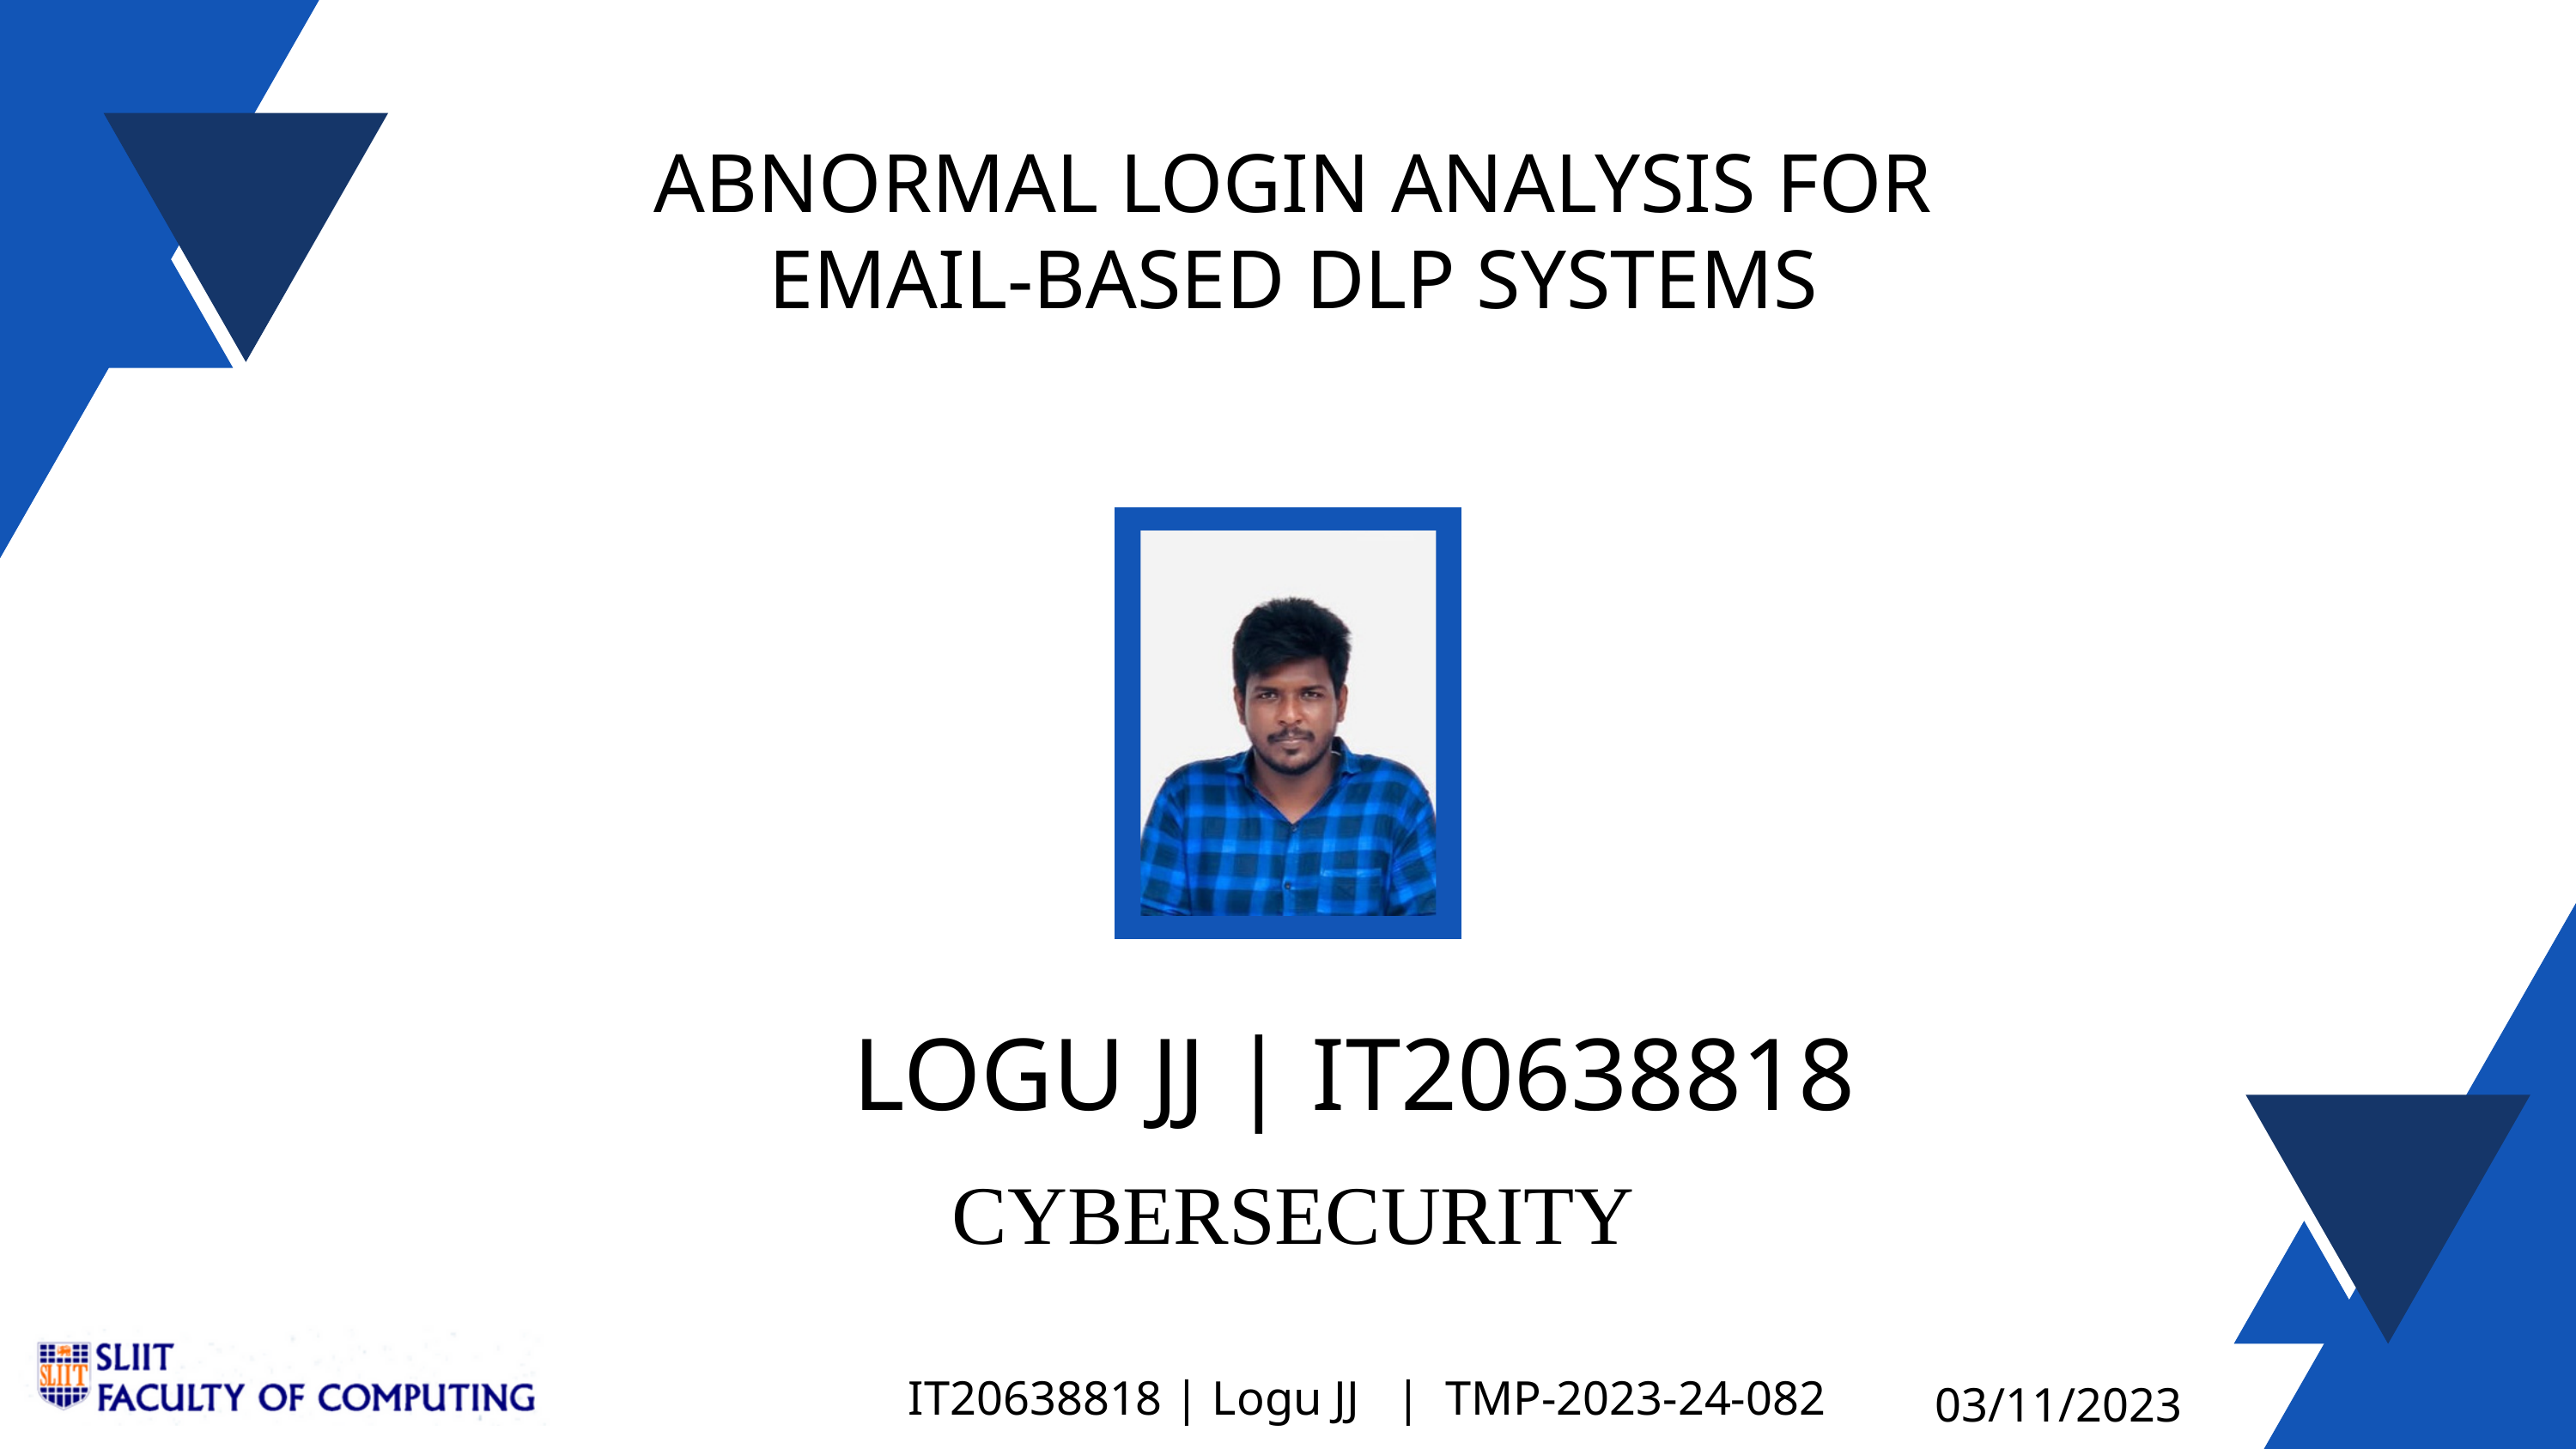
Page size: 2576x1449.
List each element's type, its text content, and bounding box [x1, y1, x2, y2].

text_box CYBERSECURITY [914, 1144, 1673, 1261]
text_box IT20638818 | Logu JJ | TMP-2023-24-082 [762, 1359, 1974, 1425]
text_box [0, 0, 371, 604]
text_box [2245, 1094, 2531, 1344]
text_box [2216, 839, 2576, 1449]
text_box LOGU JJ | IT20638818 [722, 991, 2013, 1131]
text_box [92, 245, 234, 368]
text_box [18, 1319, 557, 1426]
text_box 03/11/2023 [1912, 1366, 2206, 1432]
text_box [103, 112, 389, 362]
text_box ABNORMAL LOGIN ANALYSIS FOR EMAIL-BASED DLP SYSTEMS [551, 132, 2035, 325]
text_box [2233, 1220, 2375, 1344]
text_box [1114, 506, 1462, 939]
